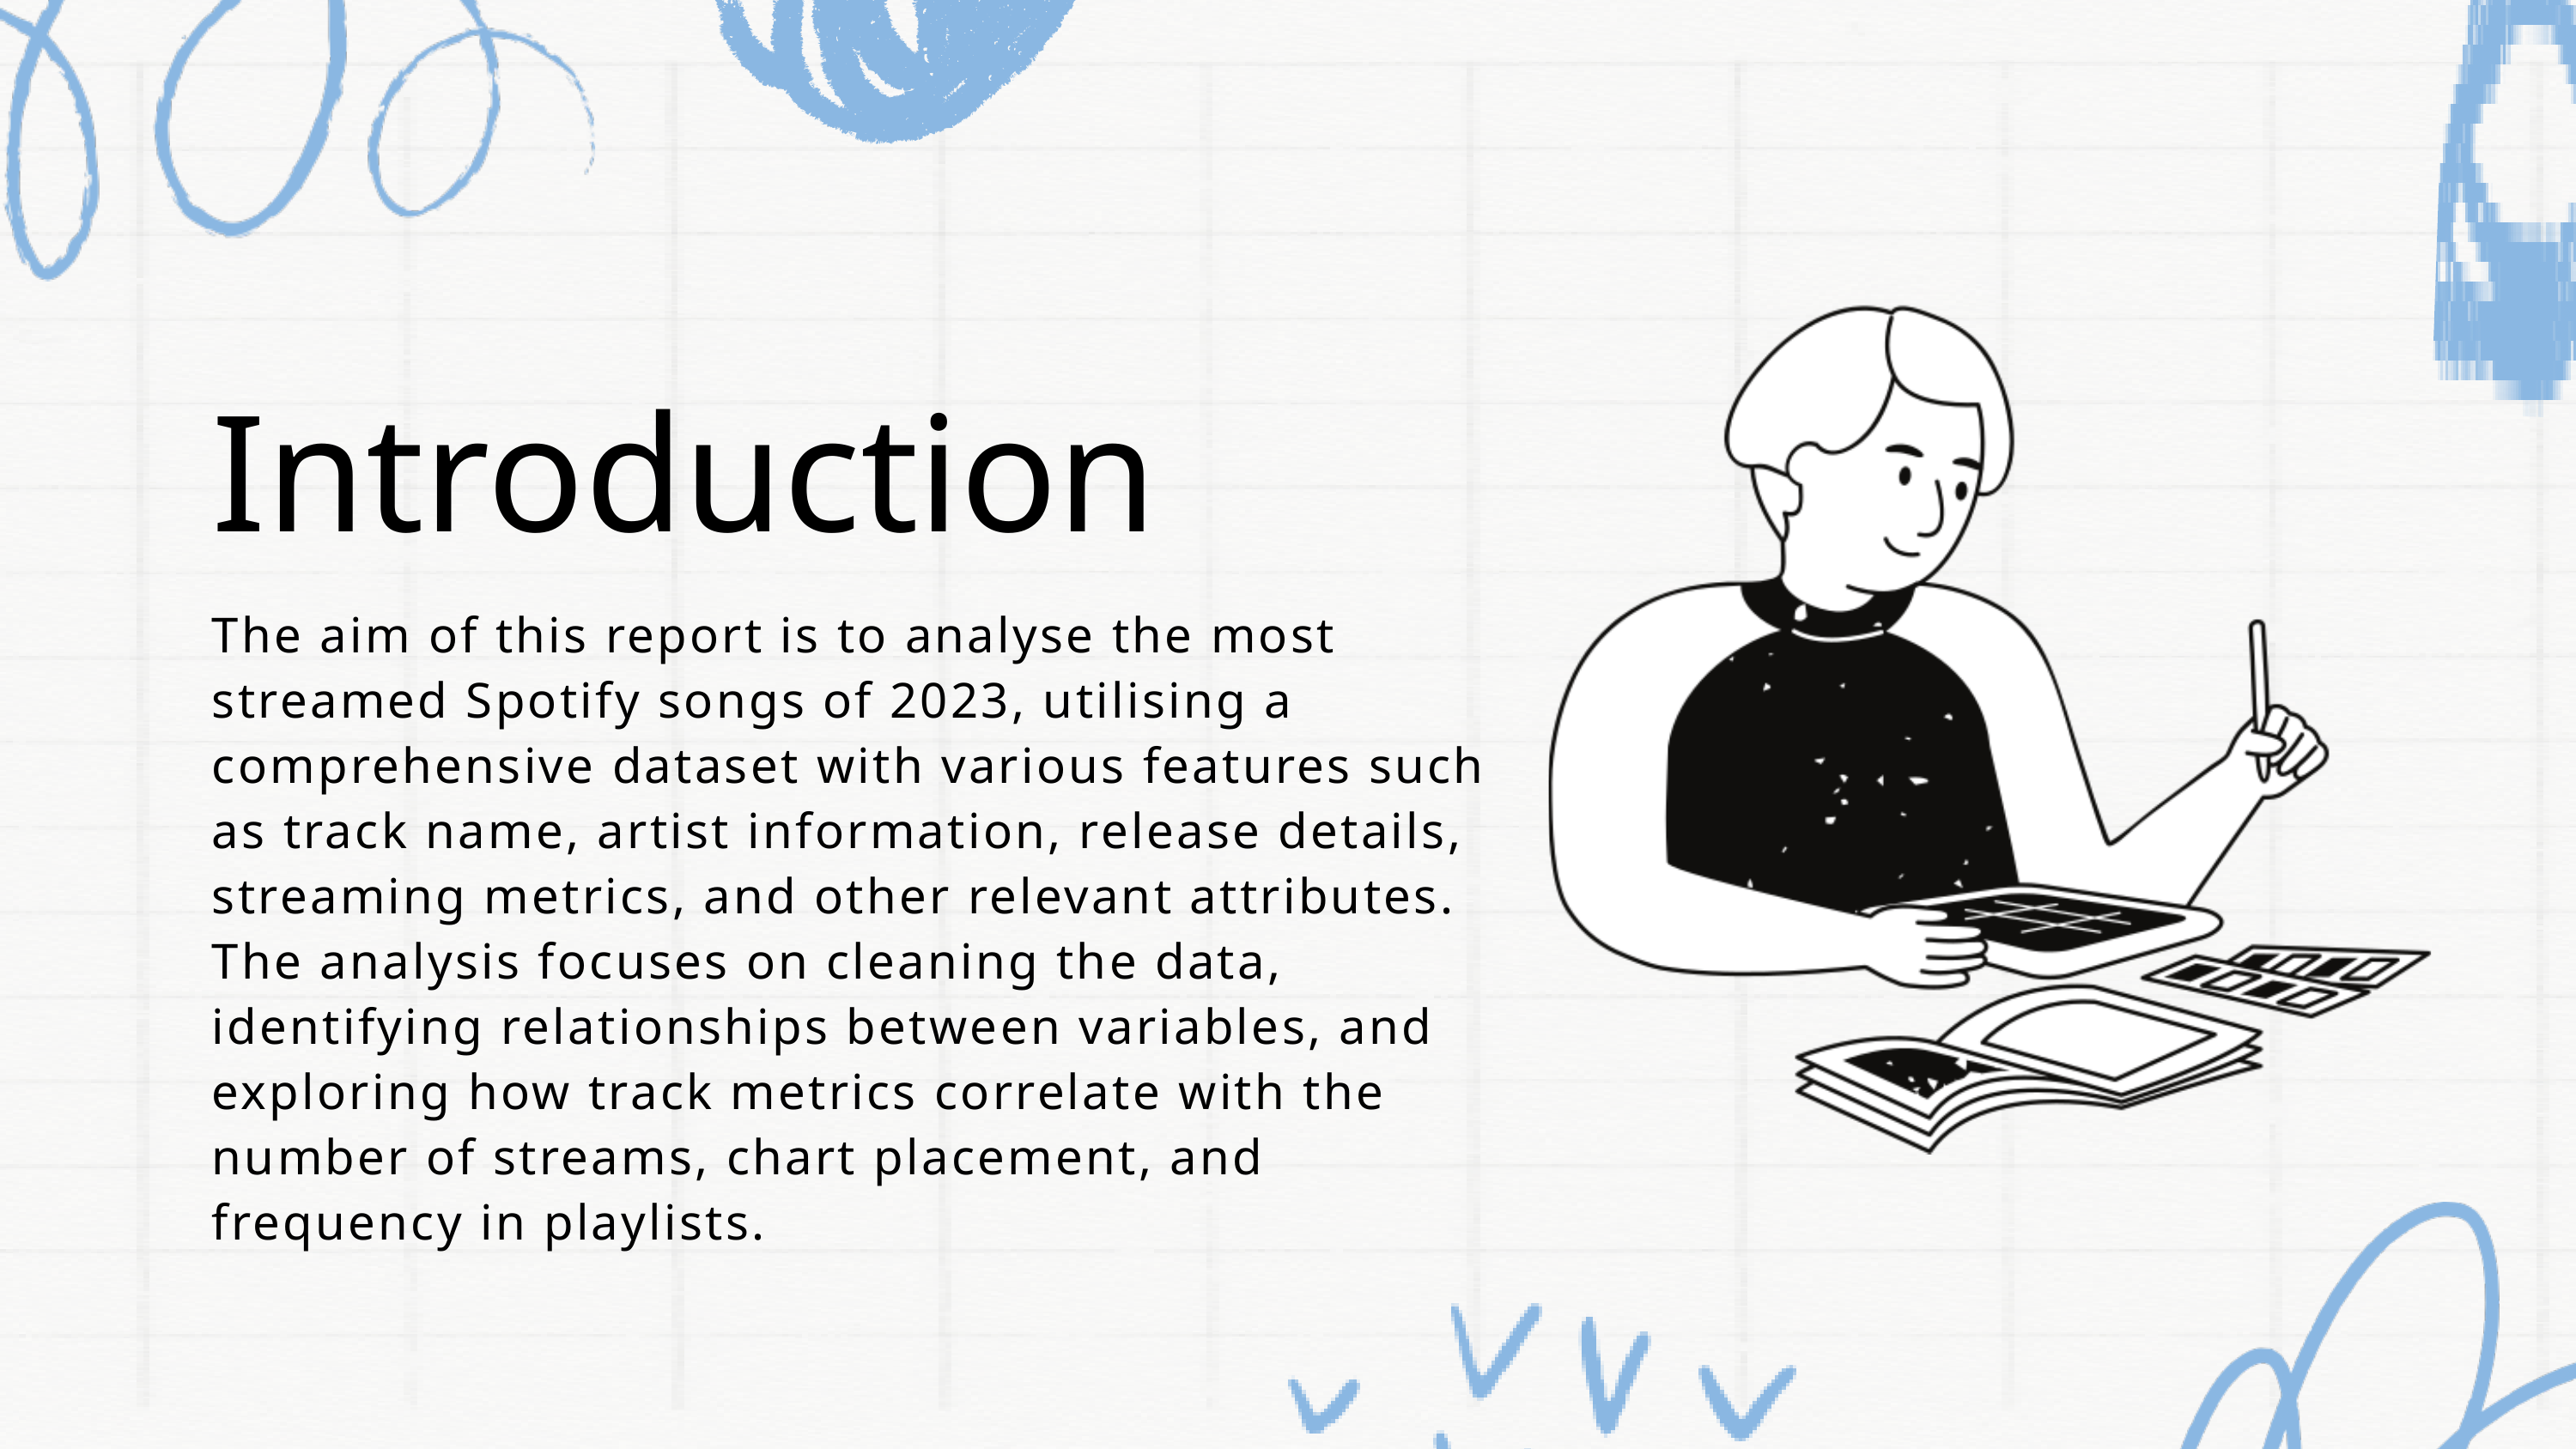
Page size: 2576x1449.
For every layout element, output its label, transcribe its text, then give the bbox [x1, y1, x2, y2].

text_box Introduction [211, 408, 1352, 565]
text_box [1548, 294, 2432, 1155]
text_box [0, 0, 596, 282]
text_box [2162, 1202, 2576, 1449]
text_box [0, 0, 2576, 1449]
text_box The aim of this report is to analyse the most streamed Spotify songs of 2023, utilising a comprehensive dataset with various features such as track name, artist information, release details, streaming metrics, and other relevant attributes. The analysis focuses on cleaning the data, identifying relationships between variables, and exploring how track metrics correlate with the number of streams, chart placement, and frequency in playlists. [211, 597, 1498, 1315]
text_box [1288, 1303, 1862, 1449]
text_box [704, 0, 1113, 145]
text_box [2431, 0, 2576, 419]
